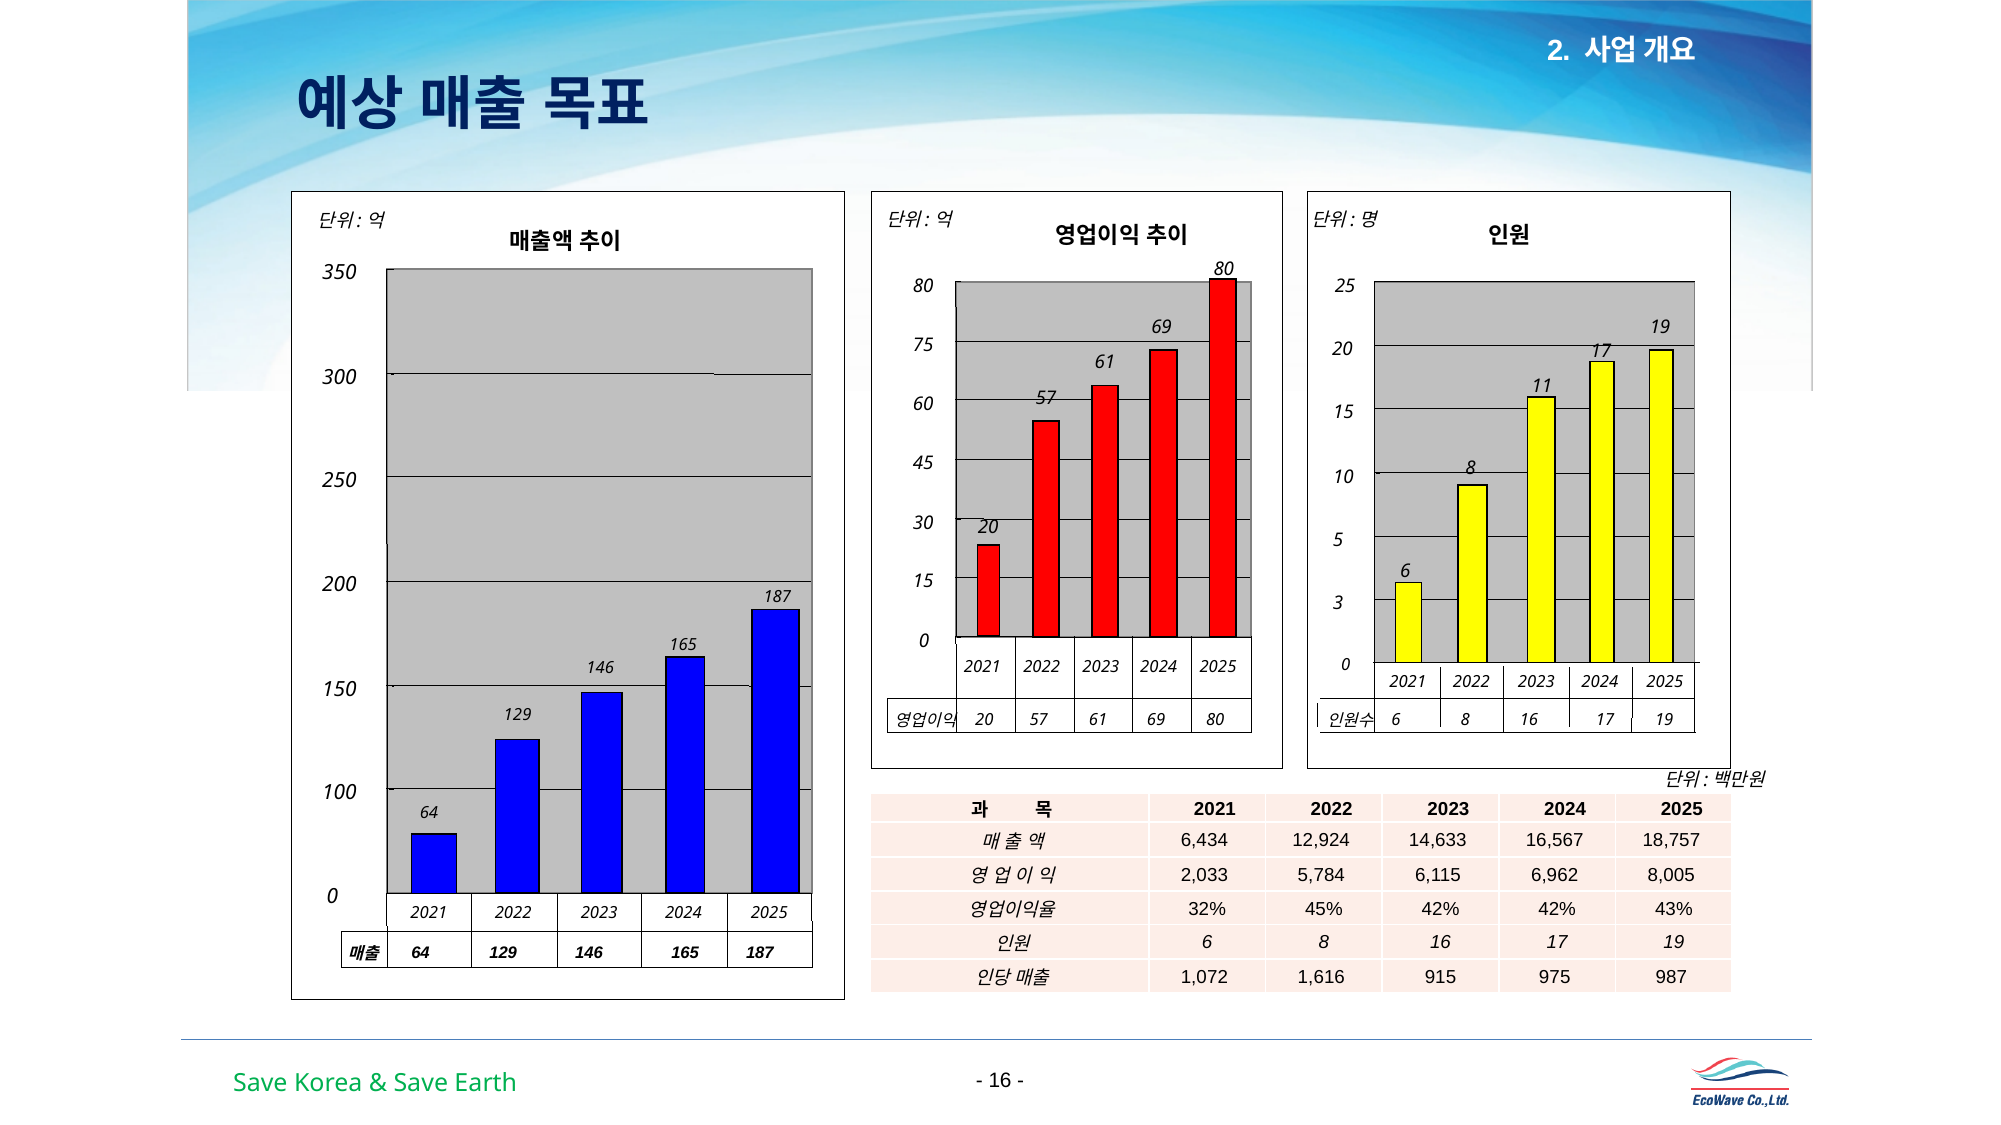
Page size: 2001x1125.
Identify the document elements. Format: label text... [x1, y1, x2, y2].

text_box 8 [1465, 456, 1476, 479]
table_cell 8,005 [1616, 858, 1731, 890]
text_box 129 [503, 704, 537, 725]
text_box 2023 [580, 901, 618, 922]
table_header 과 목 [871, 794, 1148, 821]
text_box 15 [1333, 402, 1354, 423]
text_box [1615, 402, 1649, 662]
table_header 2022 [1266, 794, 1381, 821]
text_box 2025 [1646, 671, 1684, 692]
text_box [871, 402, 1283, 769]
text_box [1375, 402, 1527, 662]
table_cell 6,434 [1150, 823, 1265, 856]
text_box 2021 [1389, 671, 1427, 692]
text_box 64 [419, 802, 439, 823]
picture [1684, 1052, 1796, 1109]
text_box 0 [326, 883, 339, 909]
table_cell 975 [1500, 960, 1615, 992]
table_cell 16 [1383, 925, 1498, 958]
text_box [977, 545, 1000, 636]
text_box 매출 [347, 943, 380, 964]
table_cell 인원 [871, 925, 1148, 958]
table_cell 5,784 [1266, 858, 1381, 890]
text_box 129 [489, 941, 528, 962]
text_box 146 [586, 656, 622, 677]
text_box 2022 [494, 901, 532, 922]
text_box [1674, 402, 1695, 662]
picture [187, 0, 1813, 391]
table_cell 42% [1383, 892, 1498, 924]
text_box 187 [746, 941, 774, 962]
text_box 250 [322, 466, 357, 492]
table_cell 19 [1616, 925, 1731, 958]
text_box 100 [322, 778, 357, 804]
table_cell 16,567 [1500, 823, 1615, 856]
text_box 150 [322, 675, 357, 701]
table_cell 18,757 [1616, 823, 1731, 856]
text_box [752, 609, 800, 893]
text_box [665, 656, 705, 893]
text_box 인원수 [1327, 710, 1374, 731]
text_box - 16 - [817, 1054, 1183, 1104]
text_box 0 [1341, 653, 1351, 674]
text_box 146 [575, 941, 611, 962]
table_cell 매 출 액 [871, 823, 1148, 856]
table_cell 915 [1383, 960, 1498, 992]
text_box 6 [1400, 559, 1417, 582]
text_box [1395, 582, 1422, 662]
text_box [291, 402, 845, 1000]
table_cell 영업이익율 [871, 892, 1148, 924]
table_cell 영 업 이 익 [871, 858, 1148, 890]
text_box 5 [1332, 527, 1344, 551]
table_cell 2,033 [1150, 858, 1265, 890]
text_box [1556, 402, 1590, 662]
table_cell 6 [1150, 925, 1265, 958]
text_box 187 [763, 586, 792, 607]
table_cell 6,115 [1383, 858, 1498, 890]
table_header 2021 [1150, 794, 1265, 821]
table_cell 인당 매출 [871, 960, 1148, 992]
text_box 6 [1391, 708, 1401, 729]
text_box 2024 [1581, 671, 1619, 692]
text_box [1307, 402, 1731, 769]
text_box 19 [1654, 708, 1674, 729]
text_box [1296, 402, 1649, 770]
text_box [1590, 402, 1615, 662]
text_box 17 [1595, 708, 1615, 729]
text_box 10 [1333, 464, 1354, 488]
text_box 2024 [664, 901, 702, 922]
table_cell 987 [1616, 960, 1731, 992]
table_cell 1,072 [1150, 960, 1265, 992]
text_box Save Korea & Save Earth [218, 1054, 533, 1104]
table_cell 6,962 [1500, 858, 1615, 890]
text_box 165 [669, 633, 705, 654]
text_box [495, 739, 540, 893]
table_header 2023 [1383, 794, 1498, 821]
text_box 2022 [1452, 671, 1490, 692]
table_cell 1,616 [1266, 960, 1381, 992]
text_box 8 [1460, 708, 1489, 729]
table_cell 17 [1500, 925, 1615, 958]
text_box 2021 [410, 901, 448, 922]
text_box [1527, 402, 1556, 662]
text_box [386, 402, 812, 893]
table_cell 12,924 [1266, 823, 1381, 856]
table_cell 42% [1500, 892, 1615, 924]
table_header 2025 [1616, 794, 1731, 821]
text_box [581, 692, 622, 893]
table_header 2024 [1500, 794, 1615, 821]
text_box [315, 402, 859, 1029]
table_cell 8 [1266, 925, 1381, 958]
text_box 64 [411, 941, 457, 962]
table_cell 32% [1150, 892, 1265, 924]
text_box 165 [671, 941, 717, 962]
text_box 단위:백만원 [1649, 763, 1792, 799]
text_box 3 [1332, 590, 1344, 614]
text_box 200 [322, 570, 357, 596]
text_box 2025 [750, 901, 788, 922]
text_box 16 [1519, 708, 1539, 729]
table_cell 45% [1266, 892, 1381, 924]
text_box 2023 [1517, 671, 1555, 692]
table_cell 43% [1616, 892, 1731, 924]
table_cell 14,633 [1383, 823, 1498, 856]
text_box [1649, 402, 1674, 662]
text_box [1458, 485, 1487, 663]
text_box [411, 834, 457, 893]
